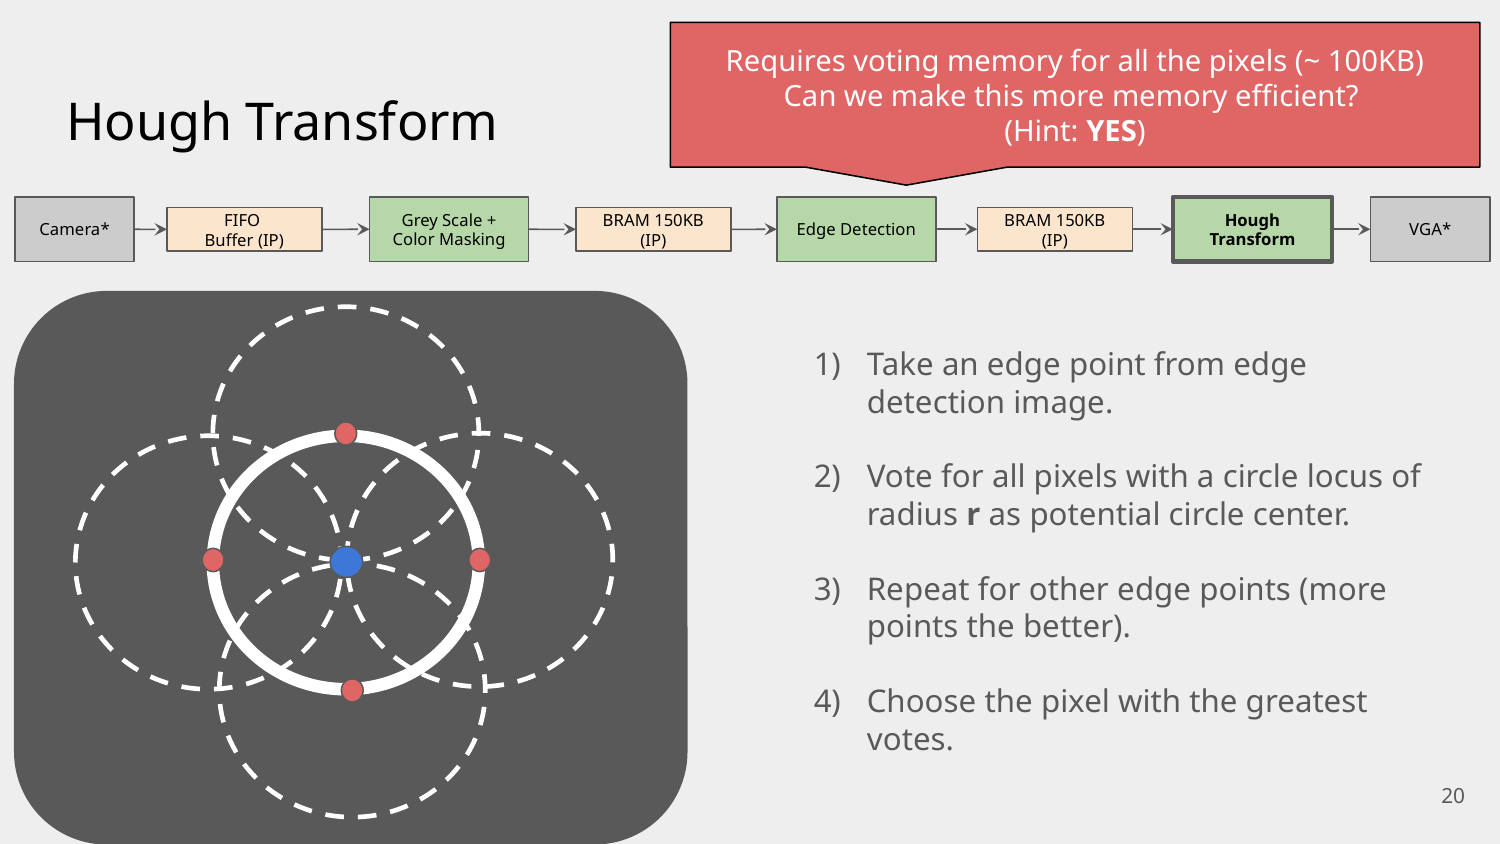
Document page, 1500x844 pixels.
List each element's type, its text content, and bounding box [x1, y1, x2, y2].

text_box [75, 435, 330, 690]
text_box [212, 306, 479, 560]
text_box [330, 546, 363, 578]
text_box FIFO Buffer (IP) [166, 207, 322, 252]
text_box Take an edge point from edge detection image. Vote for all pixels with a circle locus of radius r as potential circle center. Repeat for other edge points (more points the better). Choose the pixel with the greatest votes. [776, 329, 1460, 844]
text_box [363, 433, 613, 687]
text_box [14, 291, 687, 844]
text_box Hough Transform [1172, 197, 1333, 262]
text_box [219, 564, 486, 818]
slide_number 20 [1460, 764, 1480, 830]
text_box Camera* [14, 197, 135, 262]
text_box Requires voting memory for all the pixels (~ 100KB) Can we make this more memory efficient? (Hint: YES) [670, 22, 1480, 186]
text_box Grey Scale + Color Masking [369, 197, 529, 262]
text_box BRAM 150KB (IP) [977, 207, 1133, 251]
text_box [468, 548, 491, 572]
text_box BRAM 150KB (IP) [575, 207, 732, 252]
title Hough Transform [51, 72, 670, 167]
text_box Edge Detection [776, 197, 936, 262]
text_box VGA* [1370, 197, 1490, 262]
